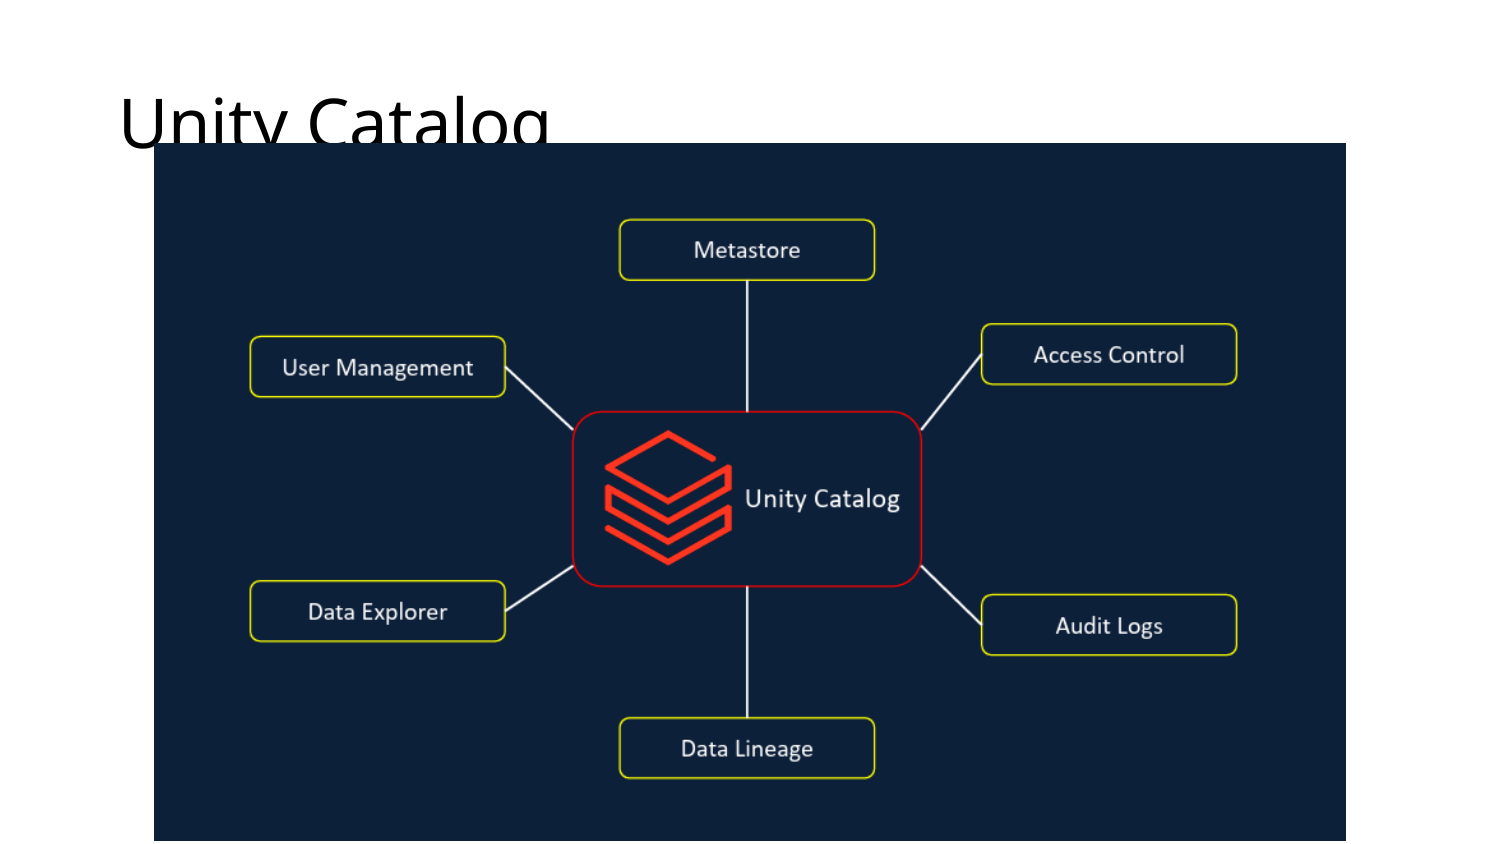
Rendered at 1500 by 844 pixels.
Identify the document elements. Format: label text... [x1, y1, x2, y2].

picture [154, 143, 1346, 841]
title Unity Catalog [103, 44, 1397, 208]
